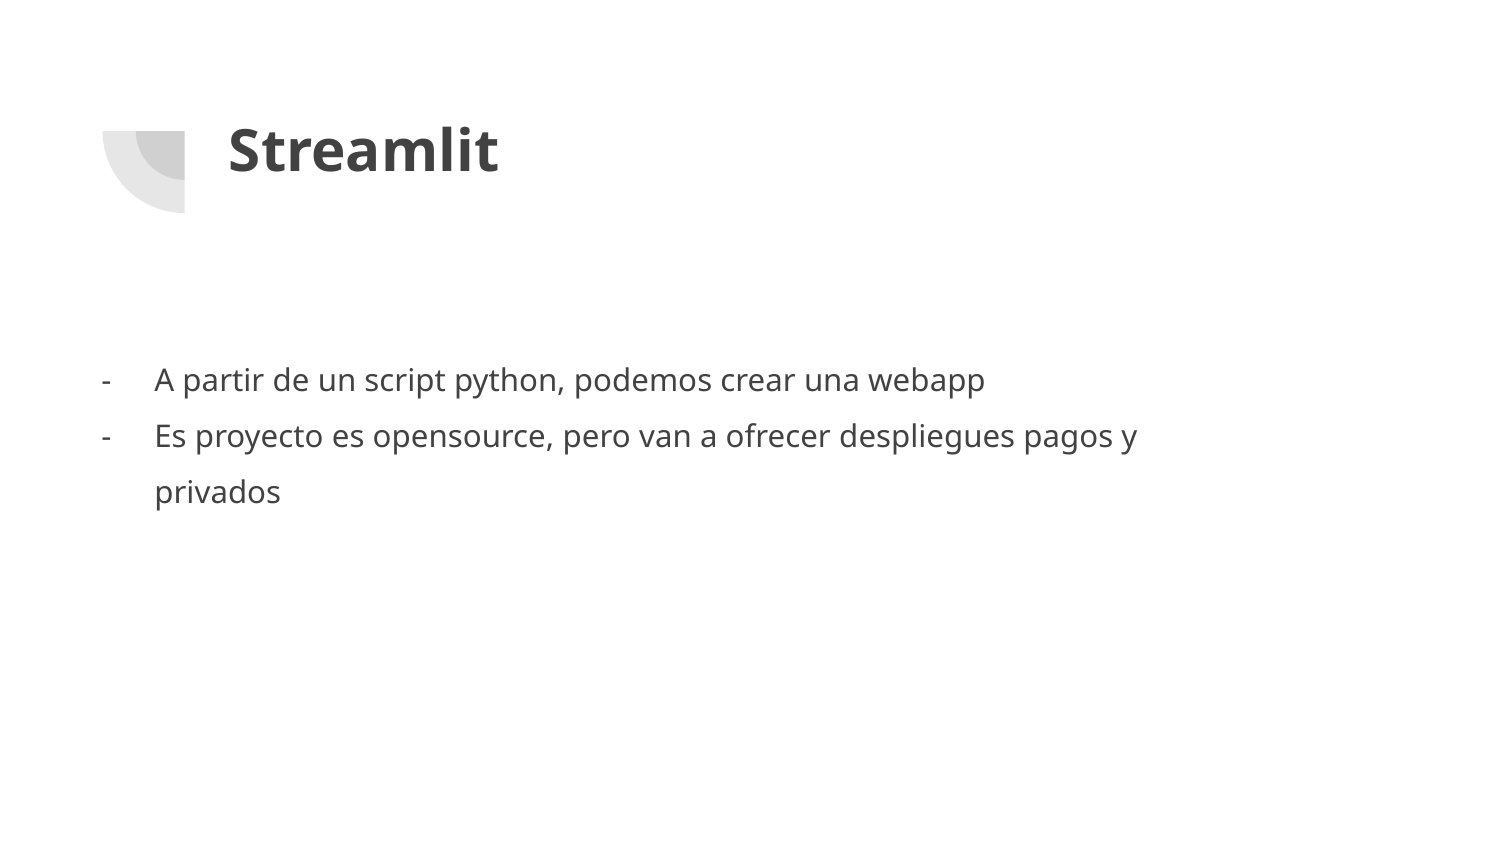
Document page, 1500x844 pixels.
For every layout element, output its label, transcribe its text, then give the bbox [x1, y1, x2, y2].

title Streamlit [213, 98, 1368, 263]
list A partir de un script python, podemos crear una webapp Es proyecto es opensource, pero van a ofrecer despliegues pagos y privados [64, 326, 1196, 744]
